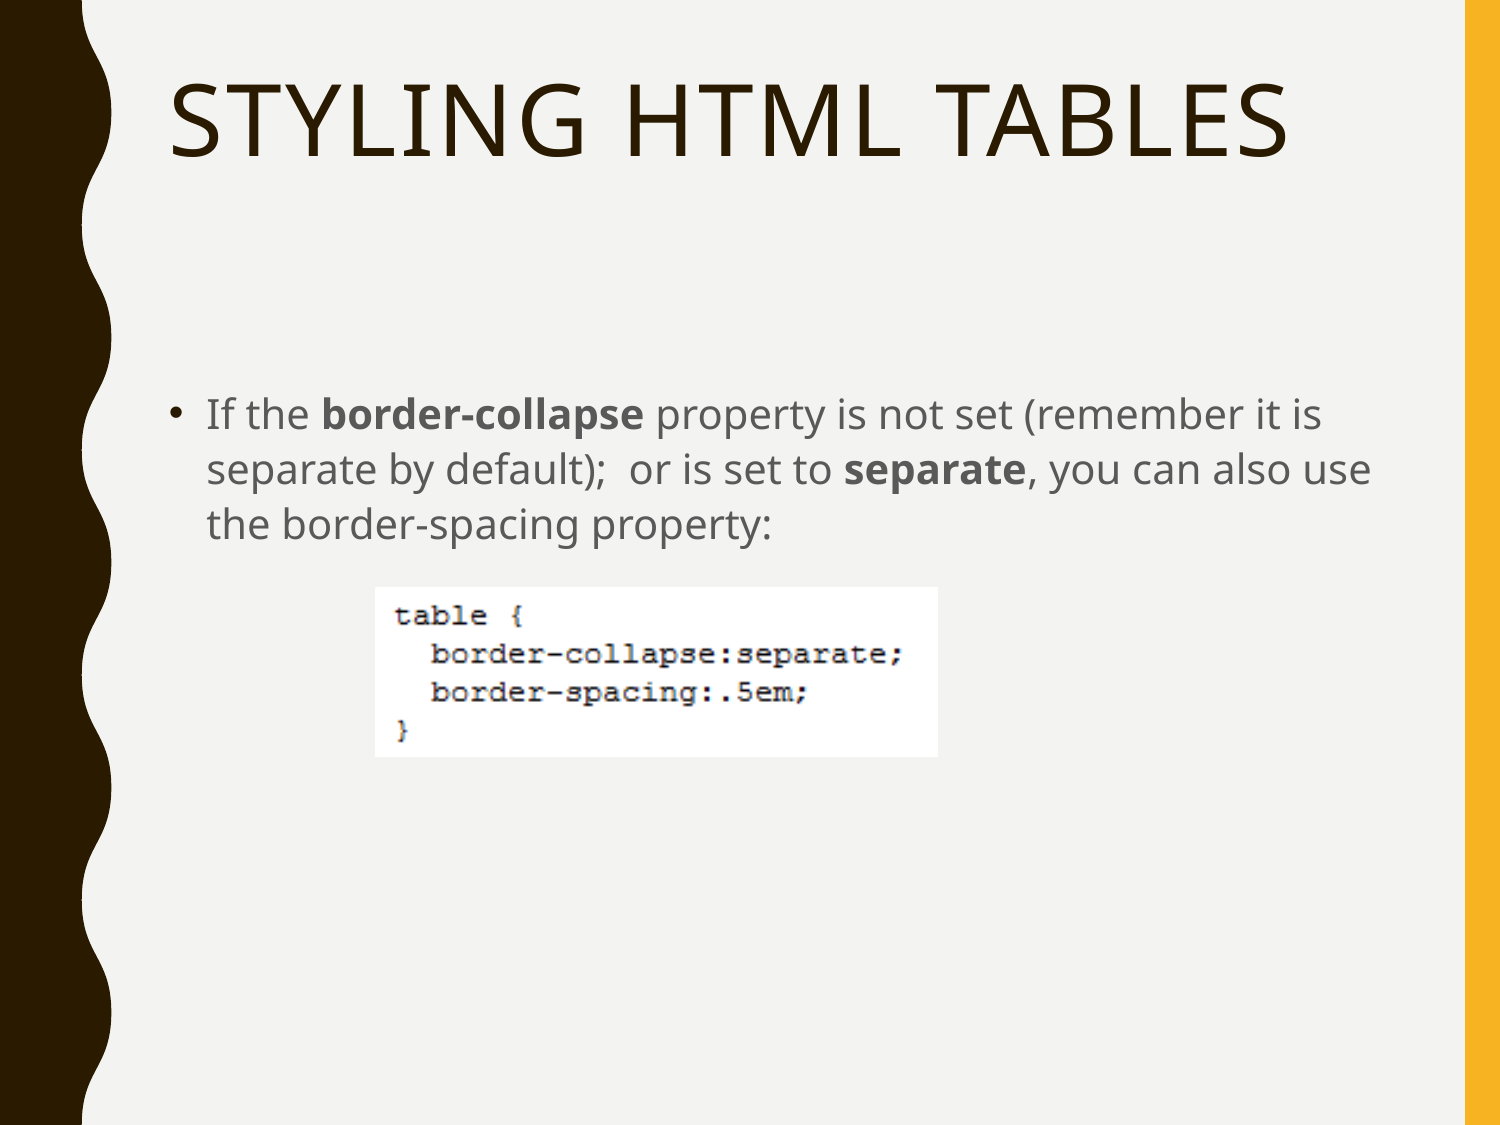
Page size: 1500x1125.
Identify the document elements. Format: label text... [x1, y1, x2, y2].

title Styling HTML tables [154, 62, 1407, 308]
list If the border-collapse property is not set (remember it is separate by default); or is set to separate, you can also use the border-spacing property: [154, 375, 1407, 965]
picture [374, 587, 938, 757]
